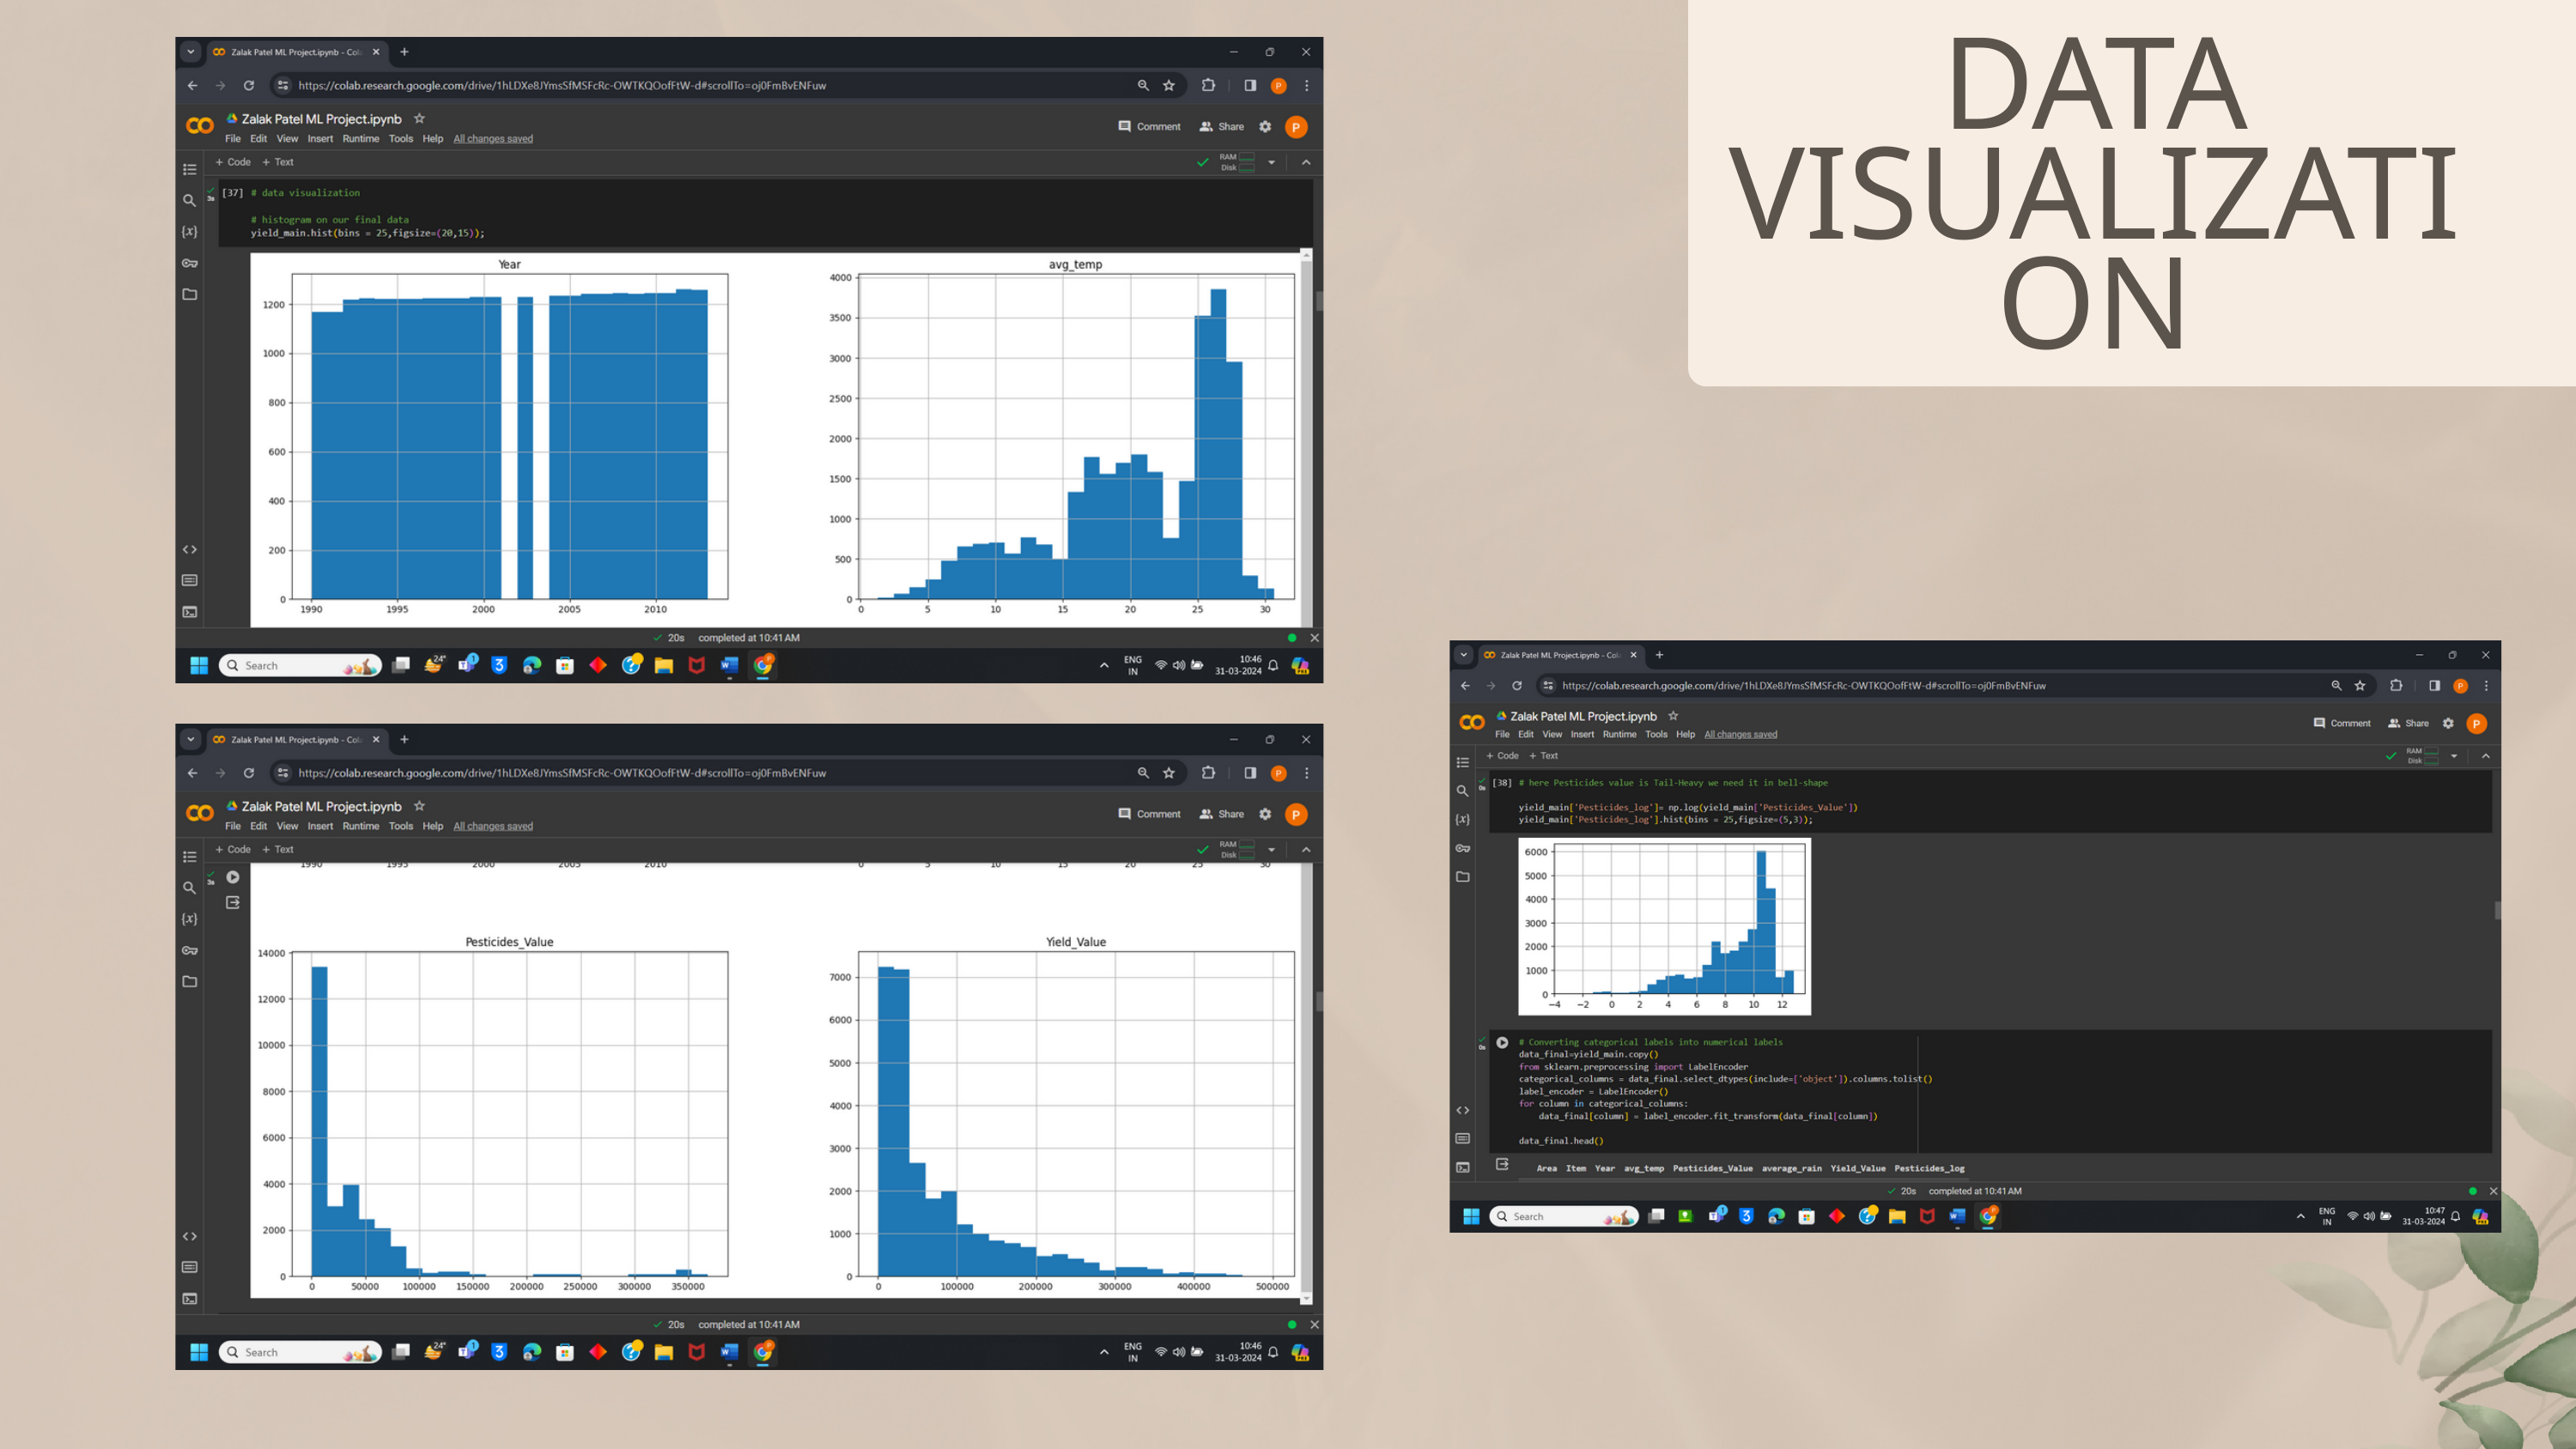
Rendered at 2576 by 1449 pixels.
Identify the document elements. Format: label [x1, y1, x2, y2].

text_box [175, 37, 1324, 683]
text_box [175, 724, 1324, 1370]
text_box [0, 0, 2576, 1449]
text_box [2232, 991, 2576, 1449]
text_box [1449, 640, 2502, 1233]
text_box [1687, 0, 2576, 387]
